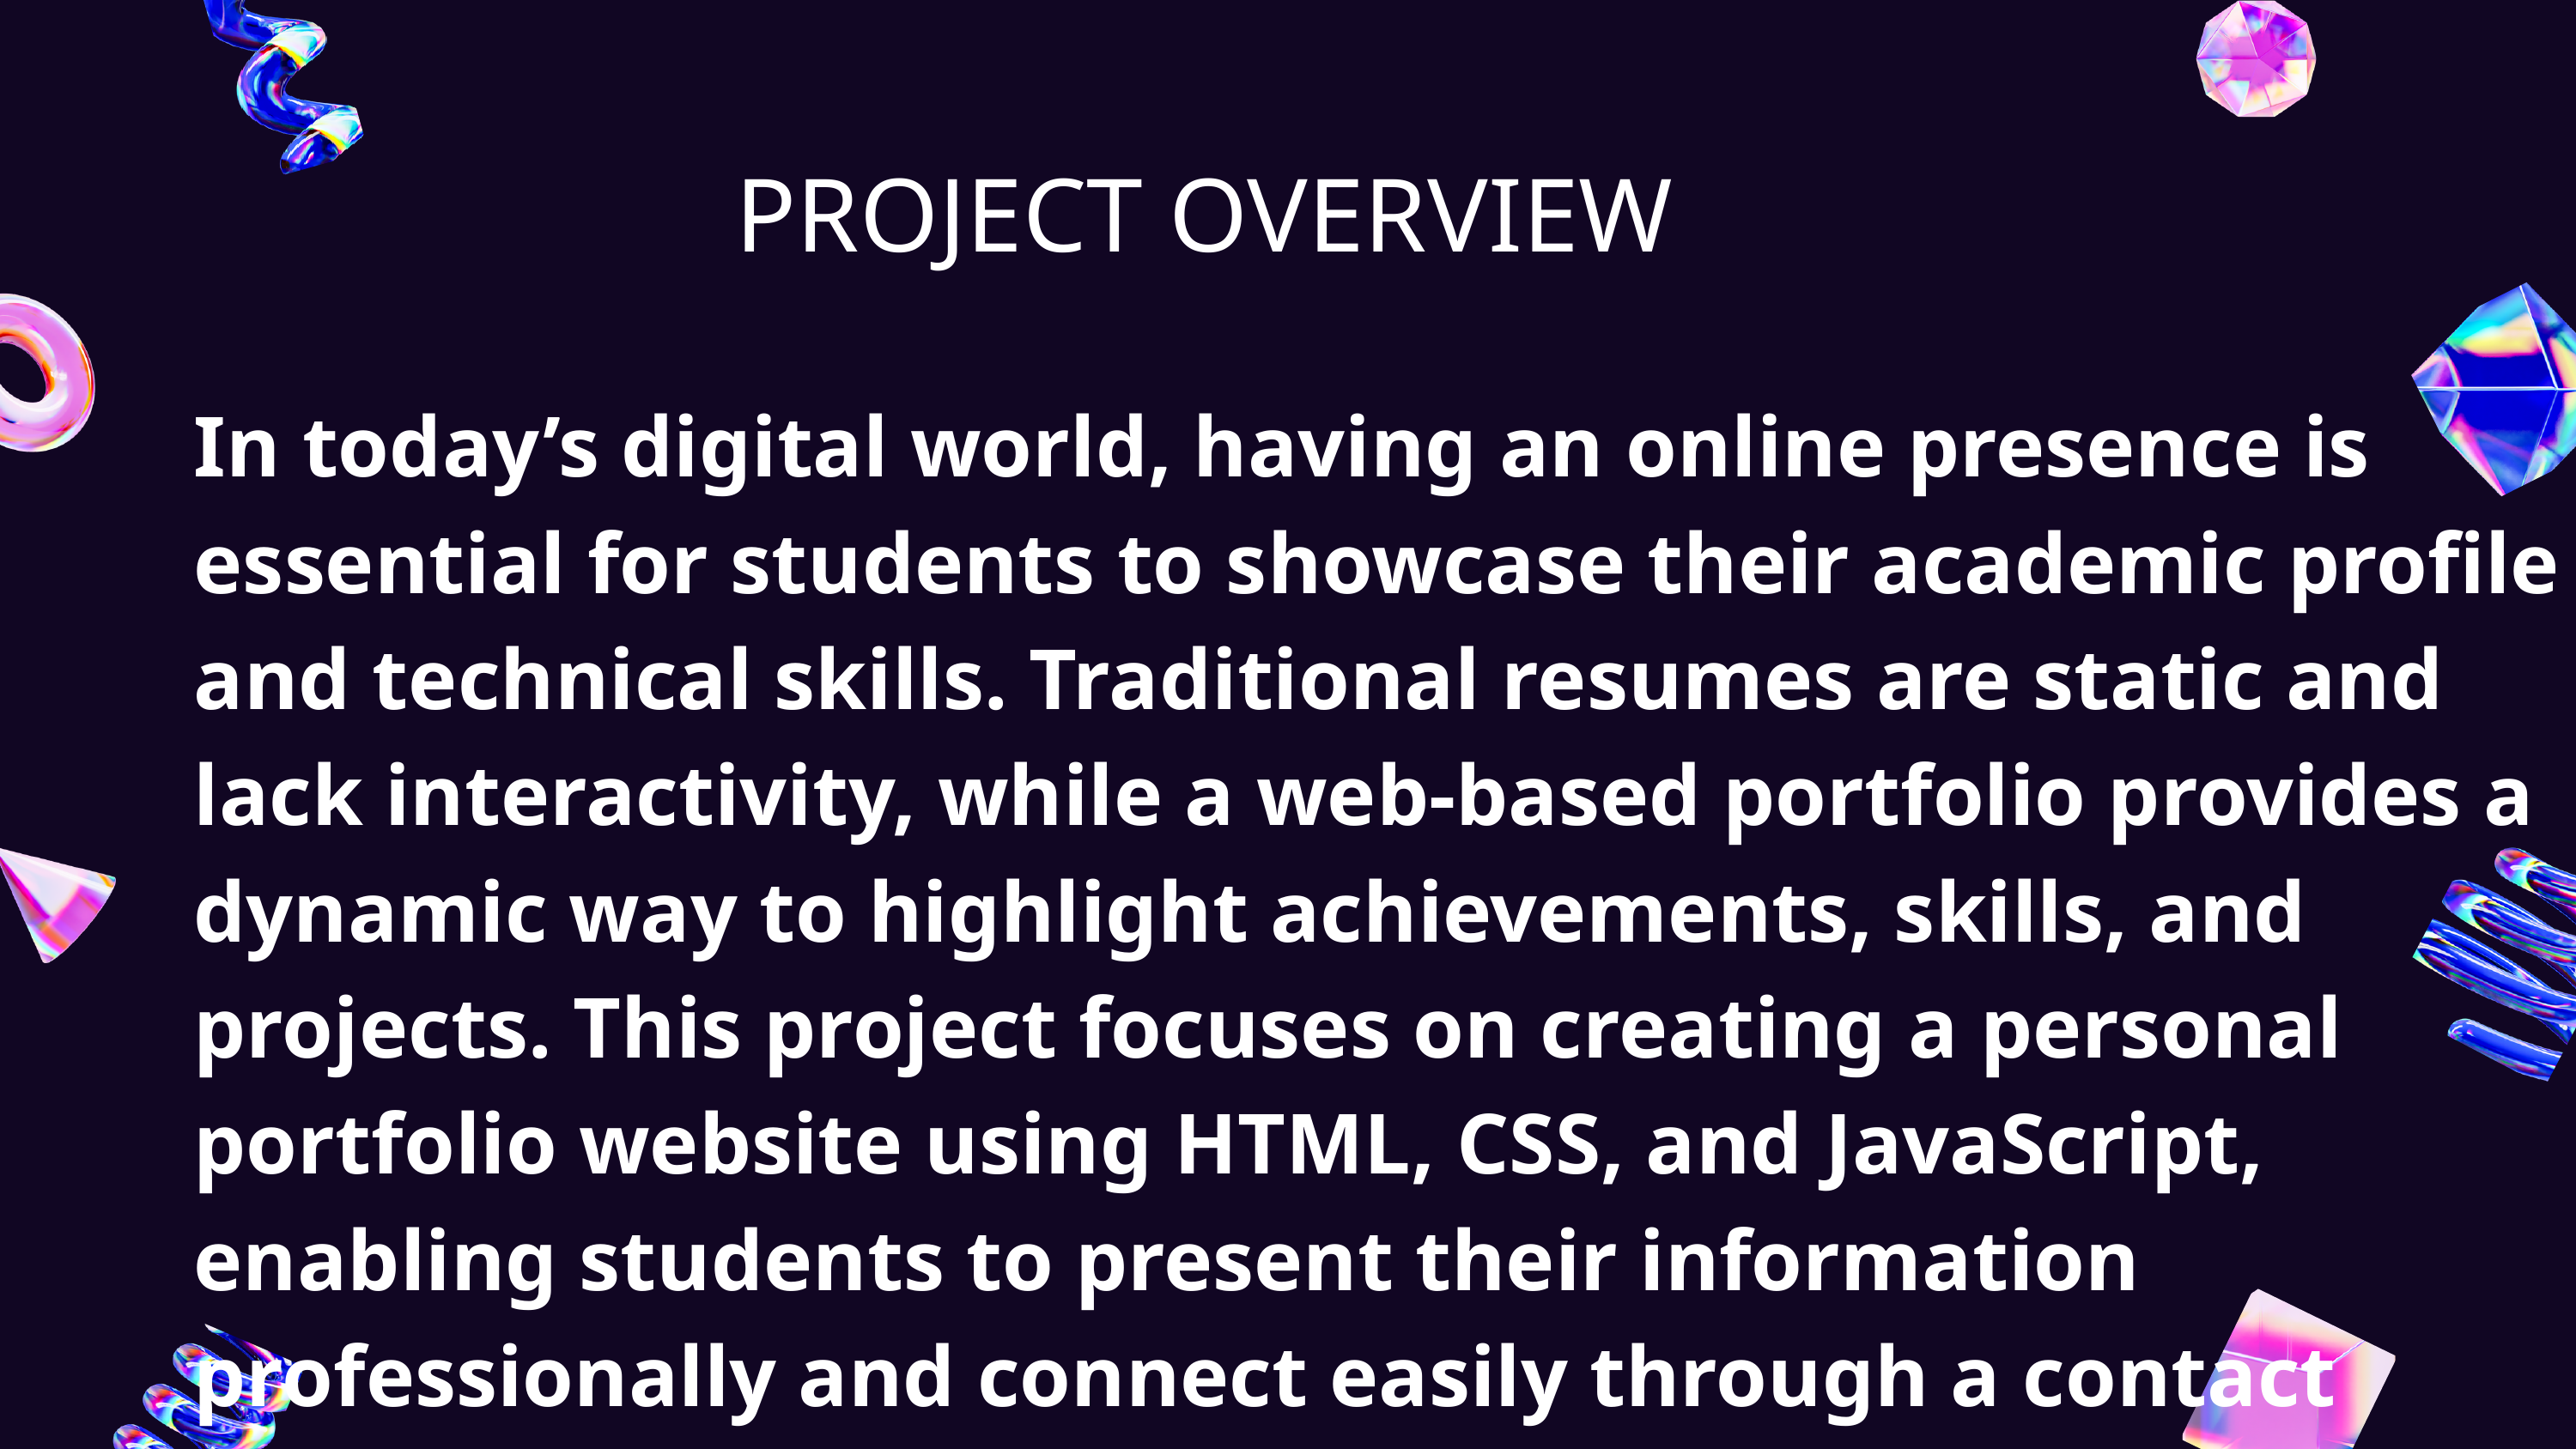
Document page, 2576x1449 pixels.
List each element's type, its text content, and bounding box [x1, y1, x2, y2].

text_box [0, 292, 96, 453]
text_box [92, 1302, 193, 1449]
text_box [2397, 270, 2576, 377]
text_box In today’s digital world, having an online presence is essential for students to showcase their academic profile and technical skills. Traditional resumes are static and lack interactivity, while a web-based portfolio provides a dynamic way to highlight achievements, skills, and projects. This project focuses on creating a personal portfolio website using HTML, CSS, and JavaScript, enabling students to present their information professionally and connect easily through a contact form. [193, 377, 2576, 1449]
text_box [0, 846, 117, 964]
text_box [2196, 0, 2317, 118]
text_box PROJECT OVERVIEW [212, 145, 2196, 273]
text_box [204, 0, 367, 145]
